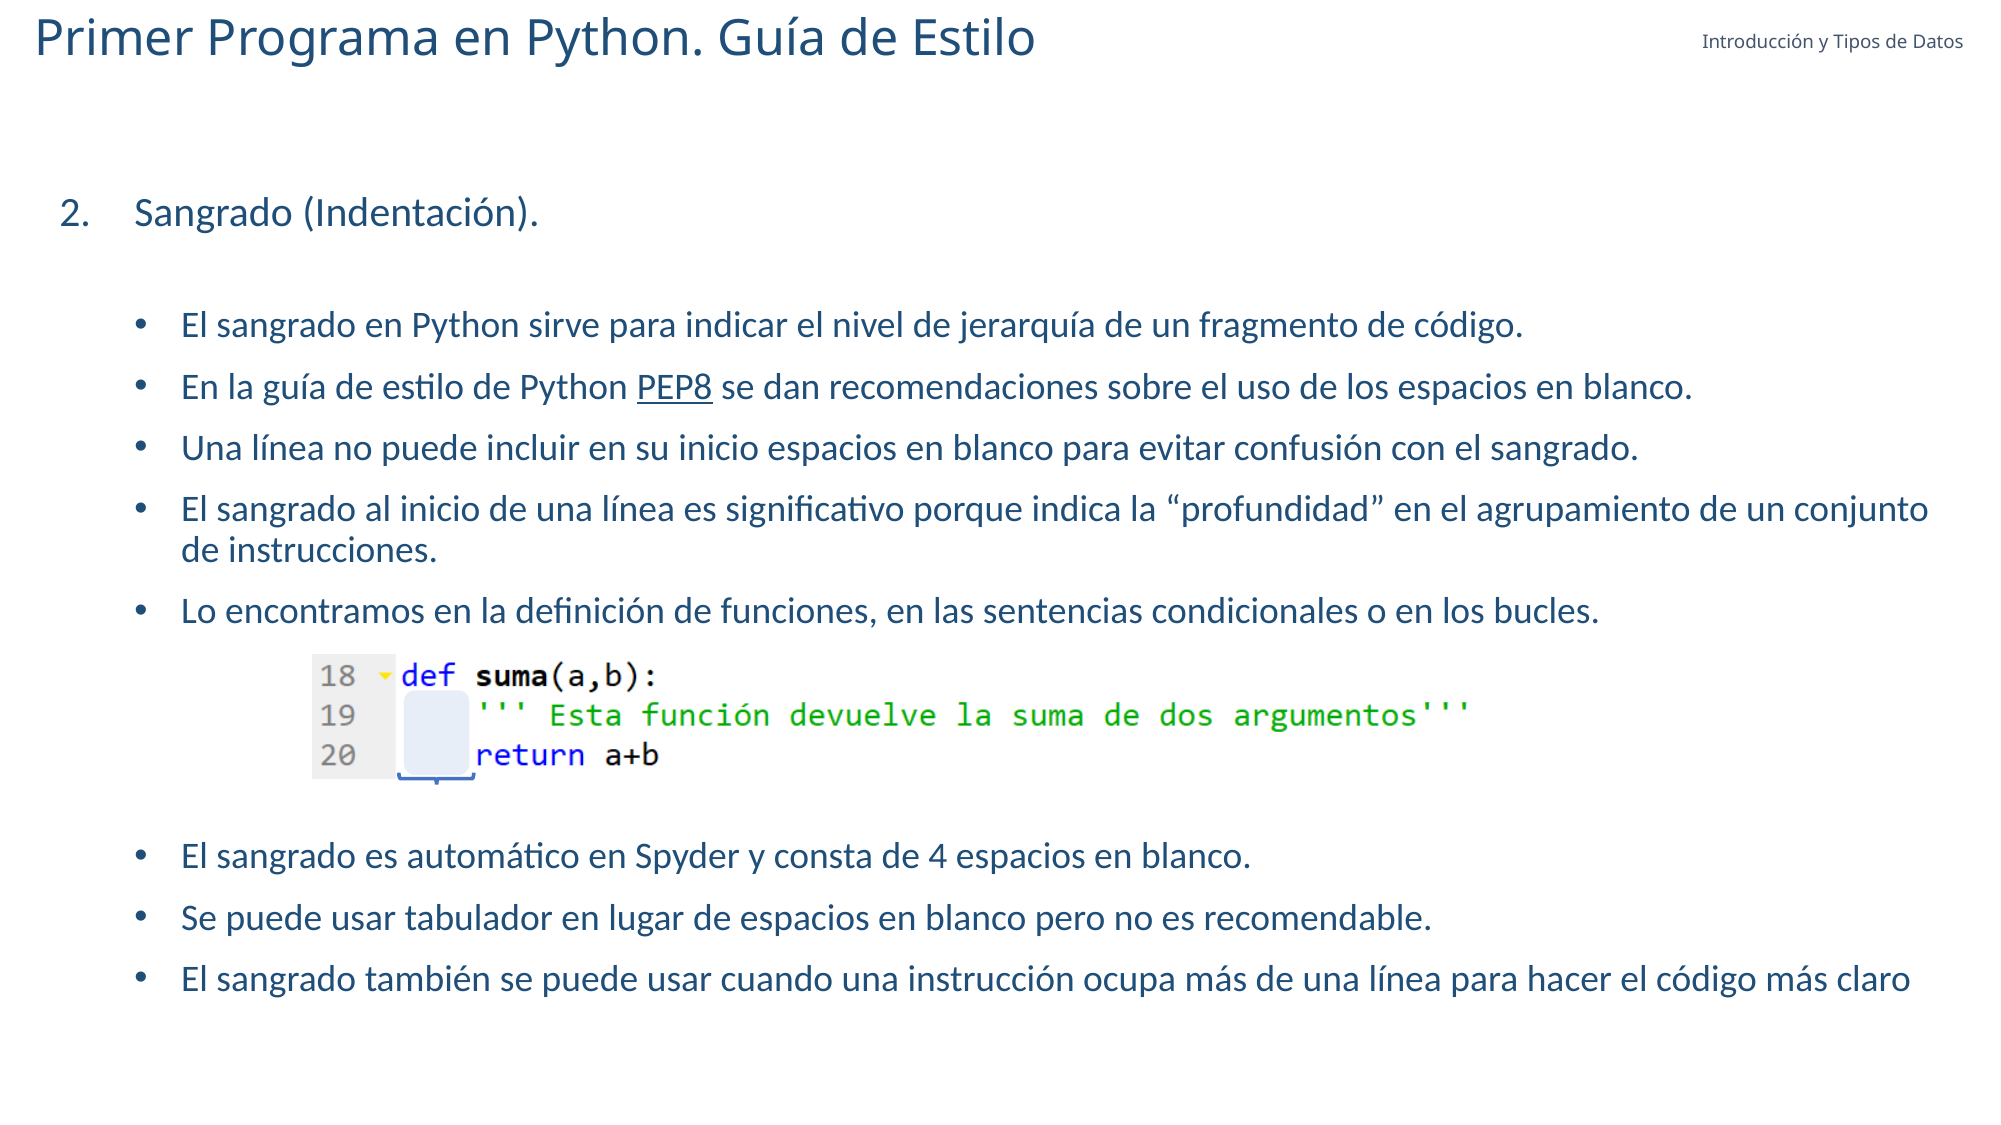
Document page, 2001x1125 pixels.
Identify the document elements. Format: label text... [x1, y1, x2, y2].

text_box Sangrado (Indentación). El sangrado en Python sirve para indicar el nivel de jerarquía de un fragmento de código. En la guía de estilo de Python PEP8 se dan recomendaciones sobre el uso de los espacios en blanco. Una línea no puede incluir en su inicio espacios en blanco para evitar confusión con el sangrado. El sangrado al inicio de una línea es significativo porque indica la “profundidad” en el agrupamiento de un conjunto de instrucciones. Lo encontramos en la definición de funciones, en las sentencias condicionales o en los bucles. El sangrado es automático en Spyder y consta de 4 espacios en blanco. Se puede usar tabulador en lugar de espacios en blanco pero no es recomendable. El sangrado también se puede usar cuando una instrucción ocupa más de una línea para hacer el código más claro [44, 177, 1956, 1052]
text_box Introducción y Tipos de Datos [1614, 24, 2000, 70]
picture [312, 654, 1498, 779]
text_box [400, 779, 473, 785]
text_box Primer Programa en Python. Guía de Estilo [19, 0, 1053, 73]
